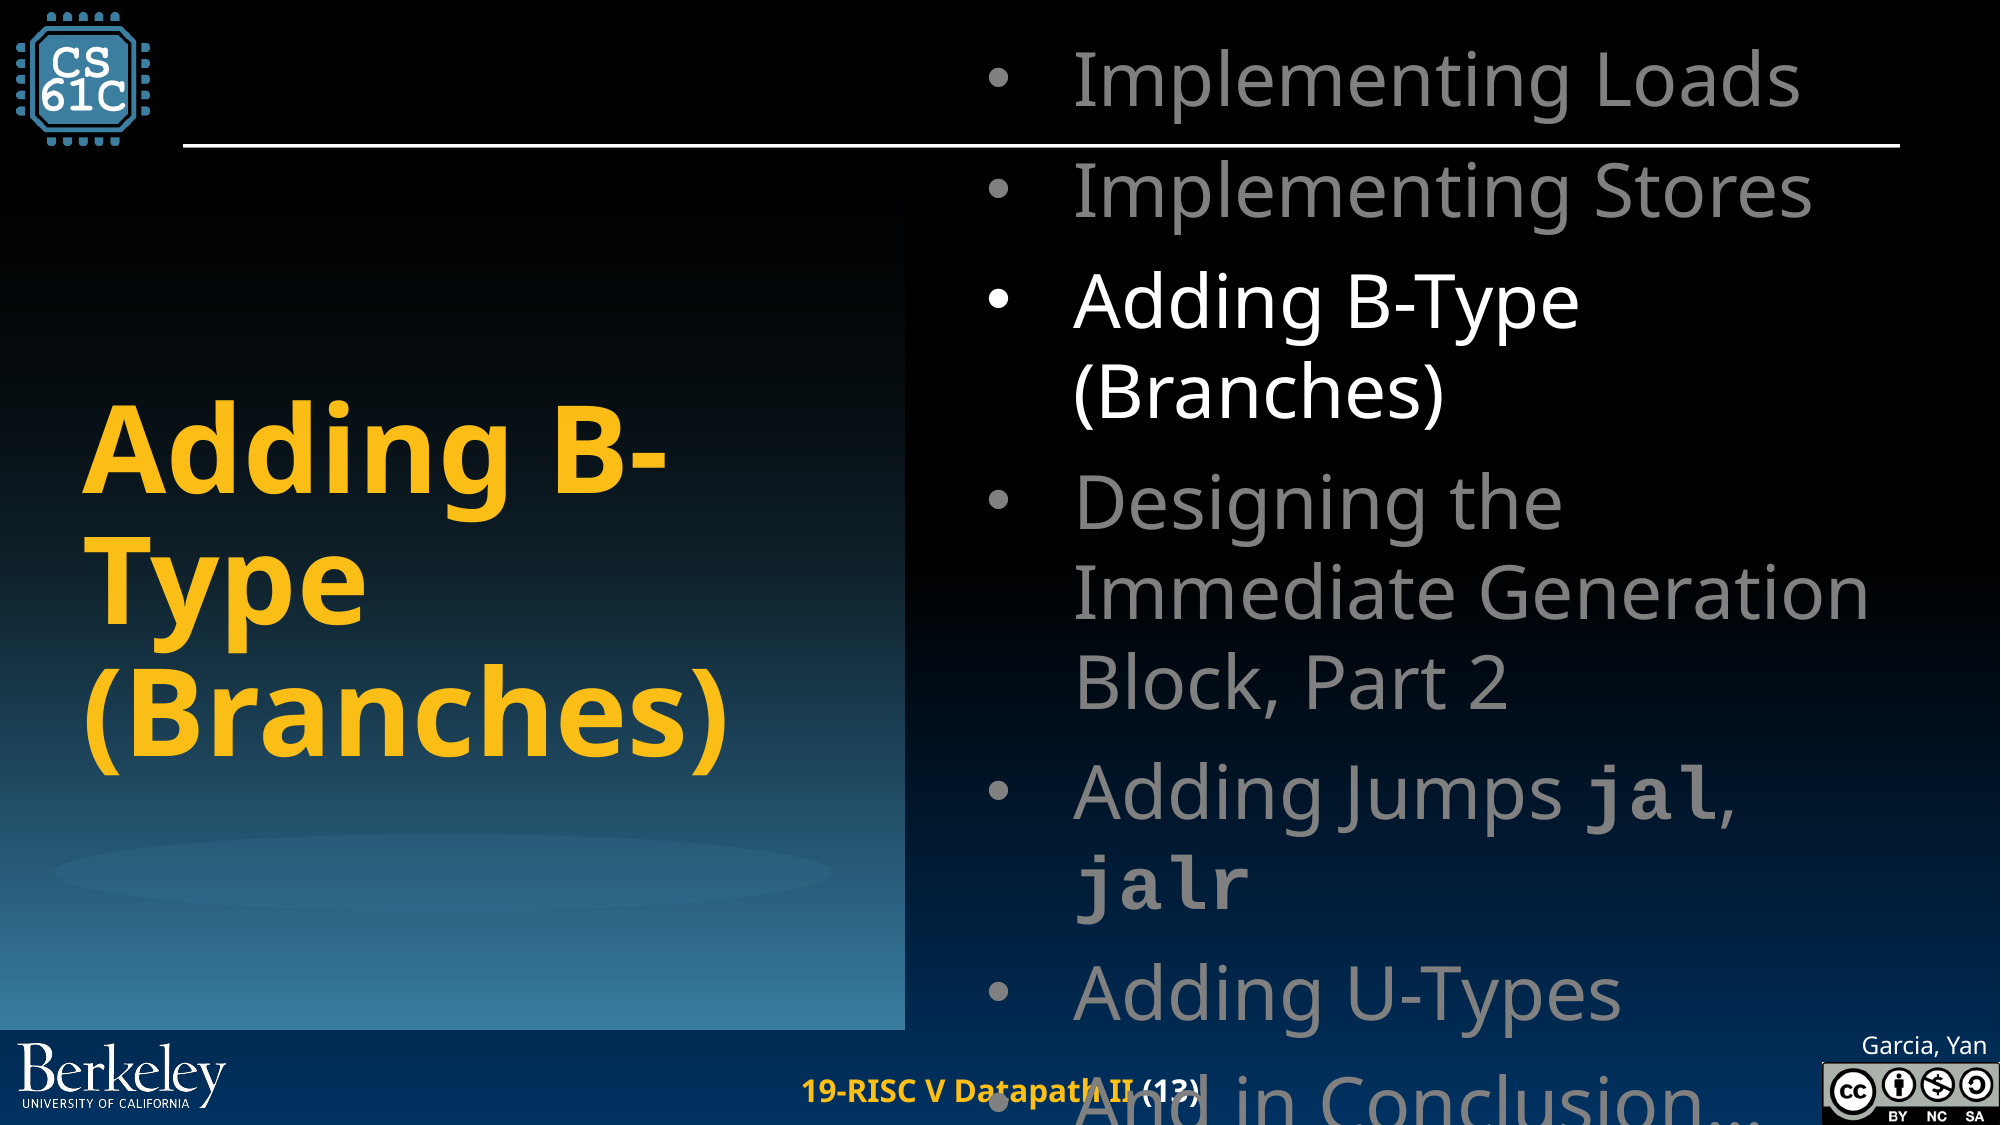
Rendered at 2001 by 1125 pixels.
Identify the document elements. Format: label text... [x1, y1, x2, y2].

picture [1822, 1062, 2000, 1125]
list Implementing Loads Implementing Stores Adding B-Type (Branches) Designing the Immediate Generation Block, Part 2 Adding Jumps jal, jalr Adding U-Types And in Conclusion… [958, 149, 1943, 1030]
title Adding B-Type (Branches) [54, 145, 905, 1026]
picture [17, 1043, 226, 1108]
picture [16, 12, 150, 146]
